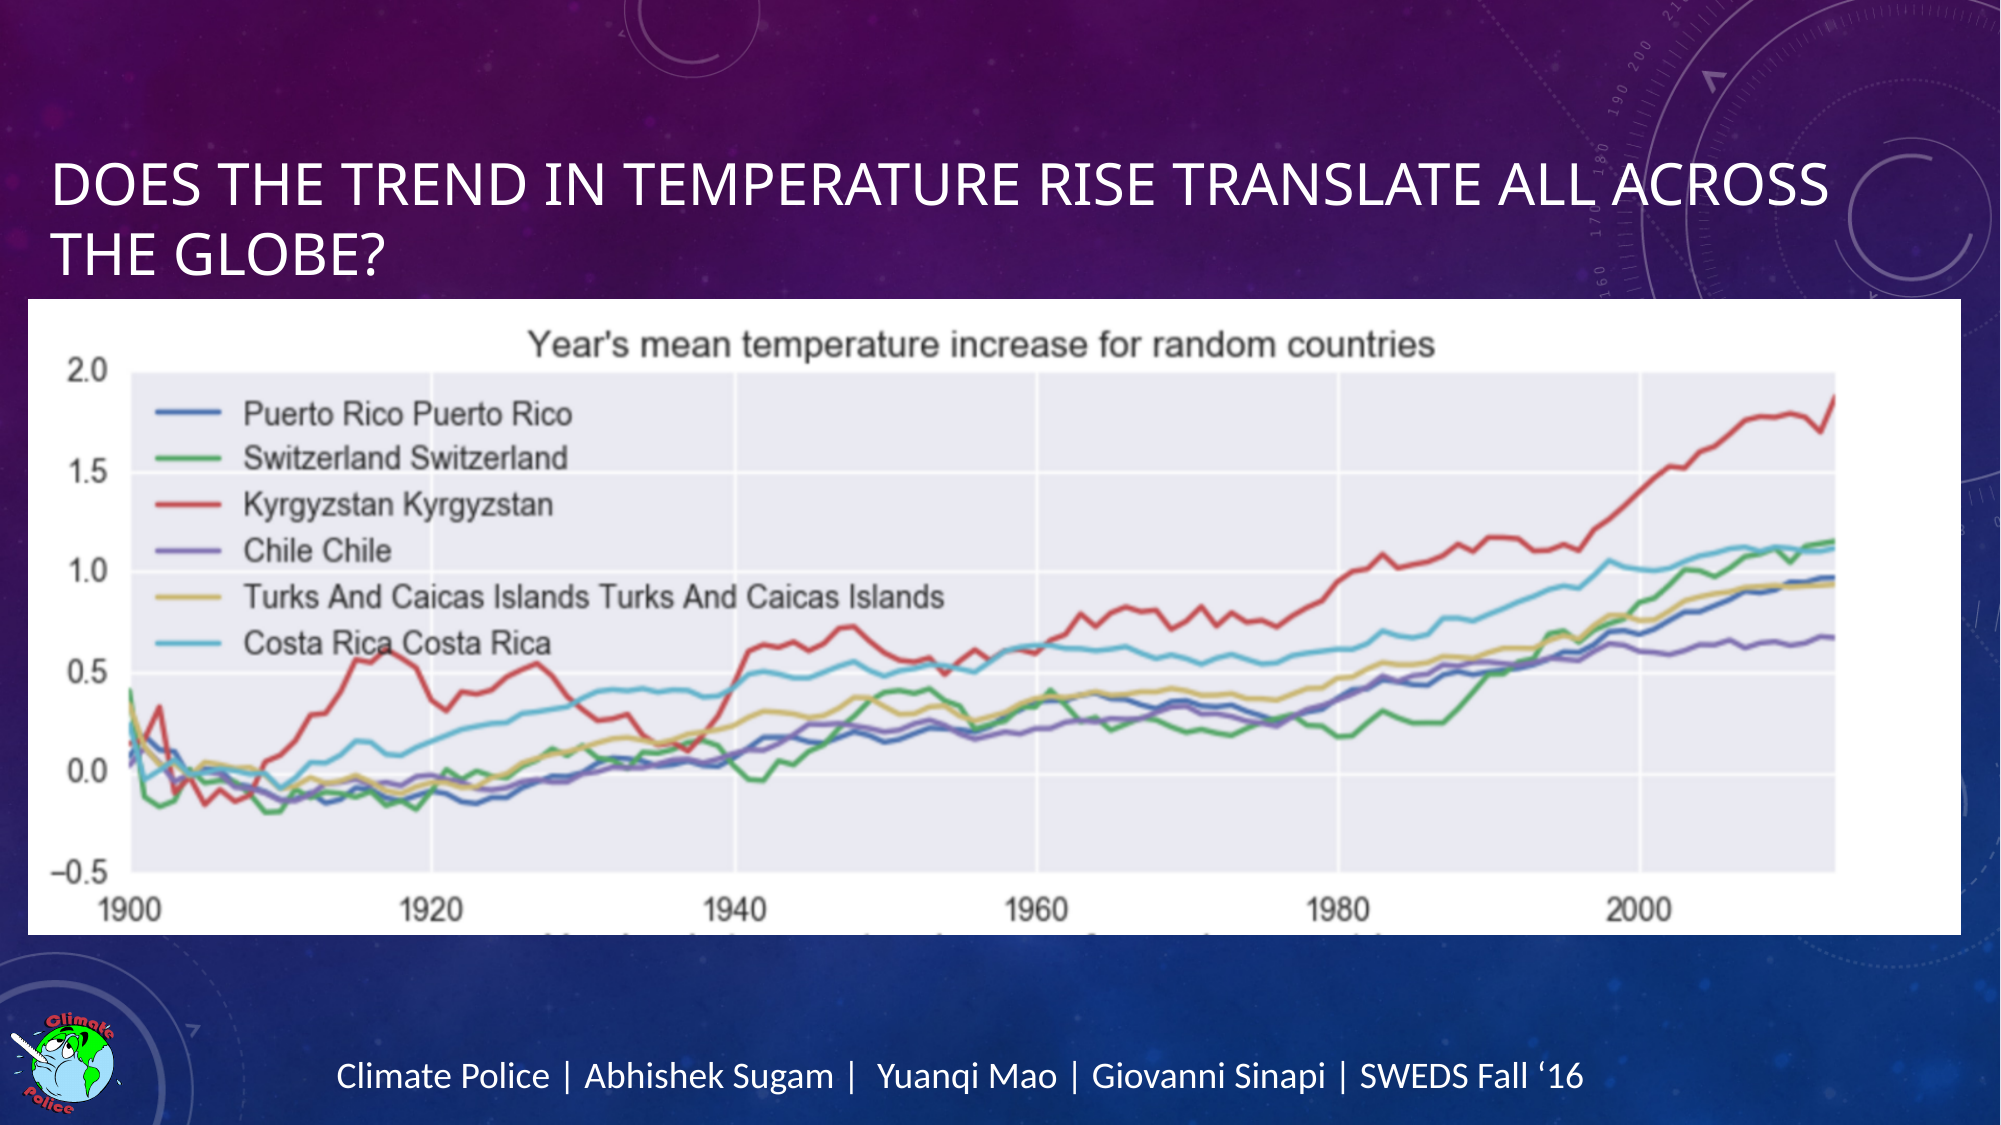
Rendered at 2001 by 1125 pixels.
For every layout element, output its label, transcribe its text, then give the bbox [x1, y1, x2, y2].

title Does the trend in temperature rise translate all across the globe? [34, 97, 1907, 299]
text_box Climate Police | Abhishek Sugam | Yuanqi Mao | Giovanni Sinapi | SWEDS Fall ‘16 [321, 1043, 1619, 1103]
picture [0, 0, 2001, 1125]
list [28, 299, 1961, 935]
